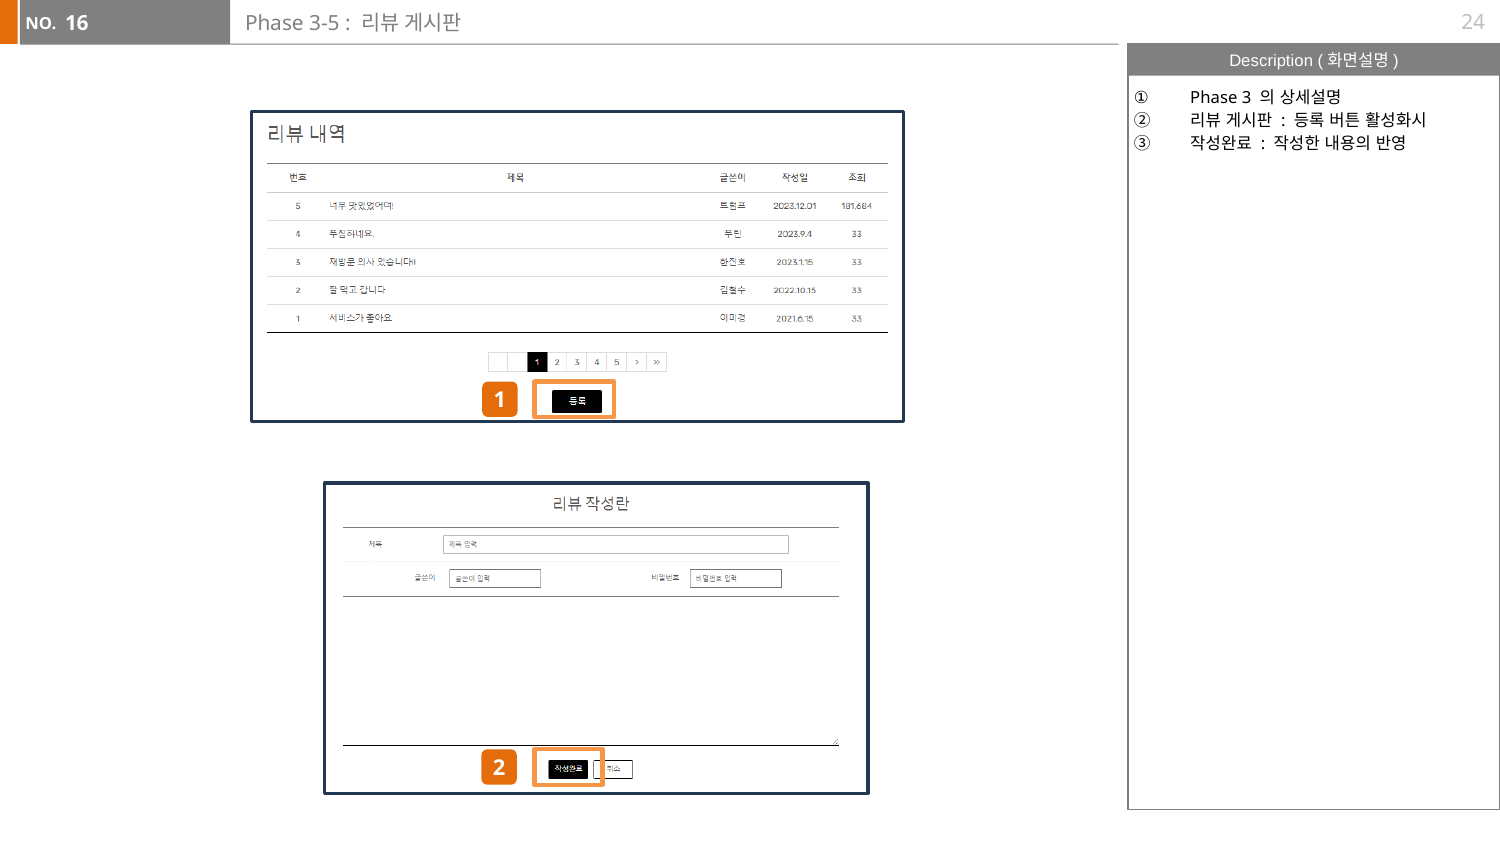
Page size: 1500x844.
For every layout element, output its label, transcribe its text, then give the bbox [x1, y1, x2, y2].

slide_number 24 [1409, 0, 1500, 46]
text_box [250, 110, 905, 117]
picture [253, 115, 904, 423]
list Phase 3 의 상세설명 리뷰 게시판 : 등록 버튼 활성화시 작성완료 : 작성한 내용의 반영 [1128, 79, 1500, 812]
picture [334, 491, 847, 785]
text_box [323, 481, 870, 795]
title Phase 3-5 : 리뷰 게시판 [230, 2, 1117, 51]
list 16 [64, 2, 231, 50]
